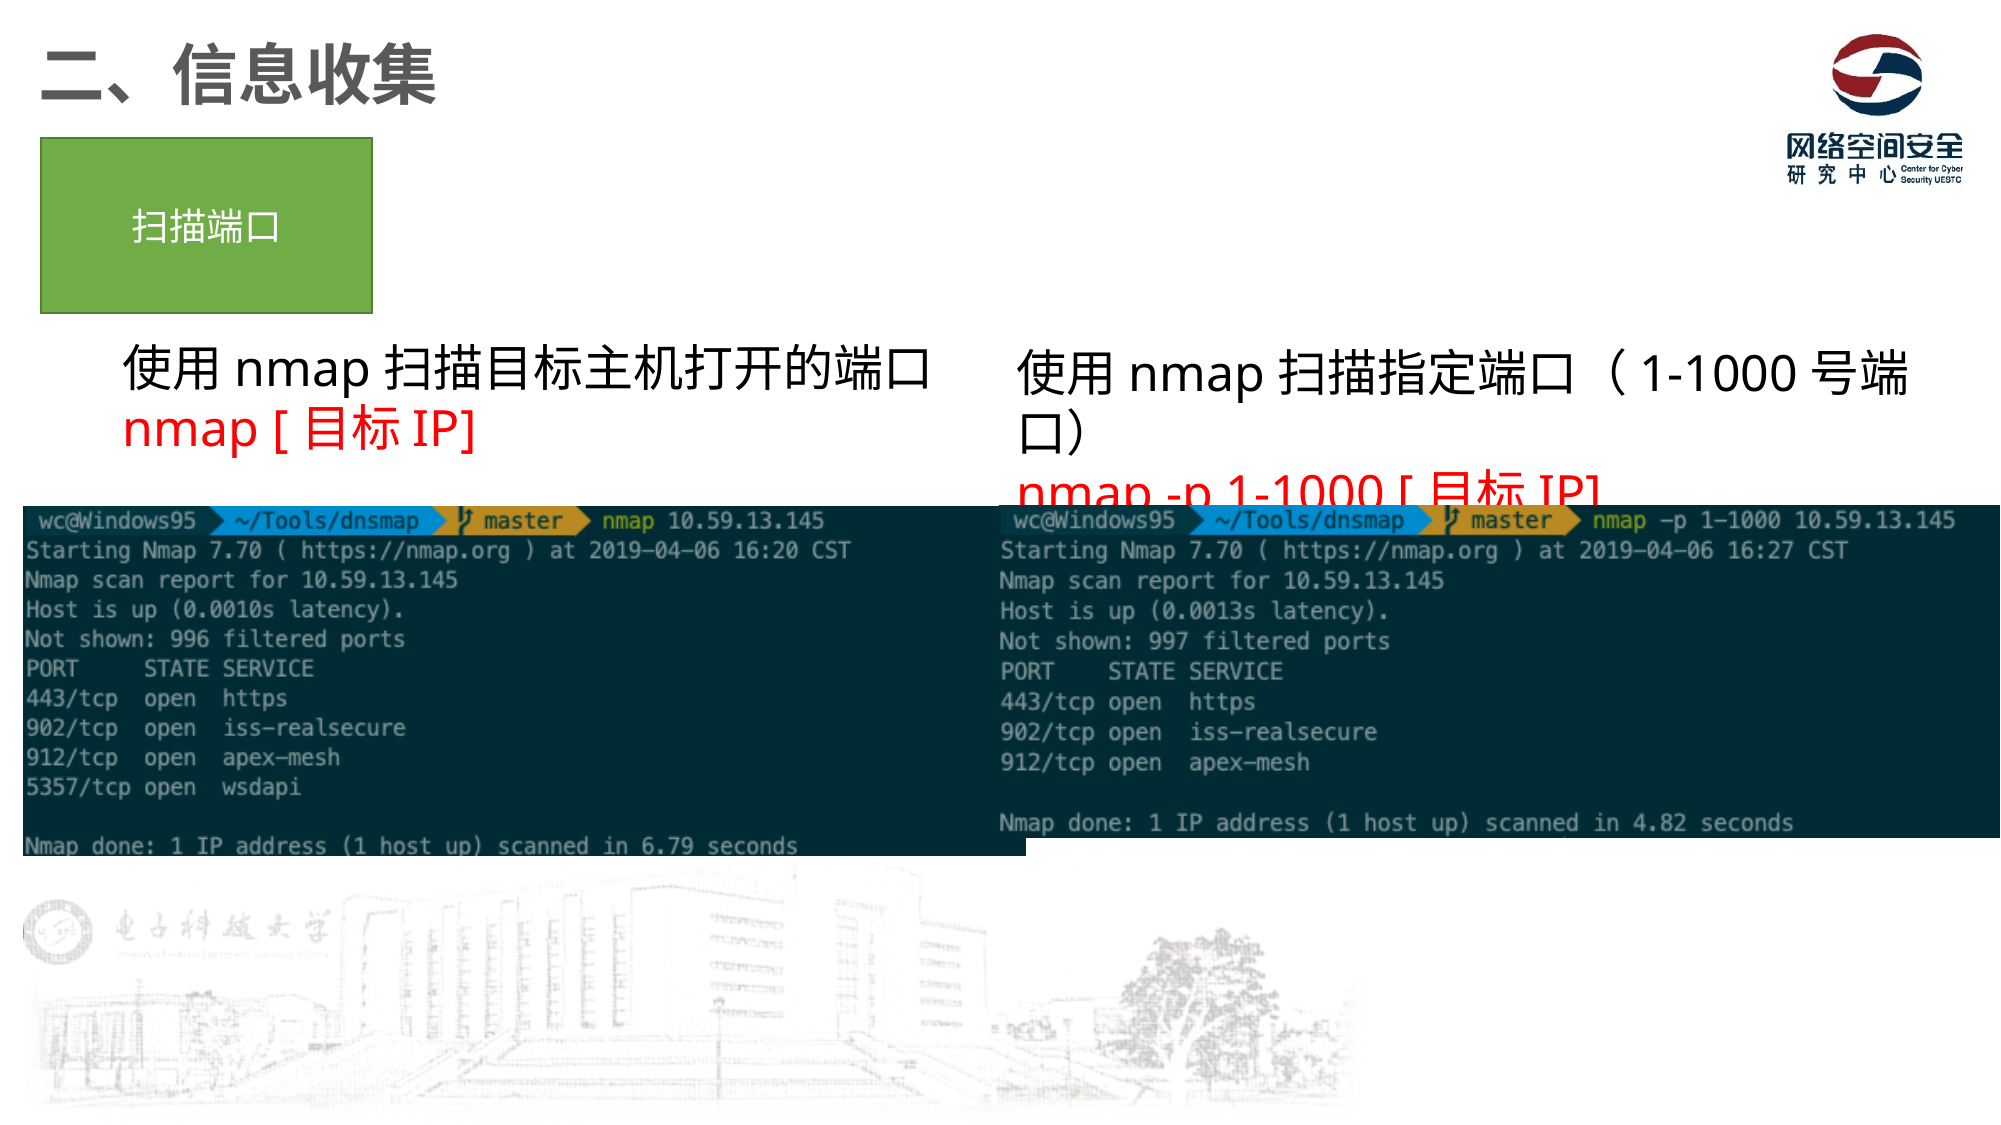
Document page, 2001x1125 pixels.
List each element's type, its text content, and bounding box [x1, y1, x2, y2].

picture [93, 575, 103, 589]
picture [1243, 757, 1295, 771]
picture [172, 836, 182, 854]
picture [53, 688, 65, 707]
picture [1122, 661, 1136, 679]
picture [355, 837, 366, 854]
picture [447, 545, 458, 563]
picture [80, 634, 90, 648]
picture [527, 539, 533, 561]
picture [1217, 813, 1255, 832]
picture [1190, 757, 1242, 775]
picture [93, 752, 117, 770]
picture [799, 511, 811, 528]
picture [1595, 818, 1605, 831]
picture [1083, 576, 1121, 590]
picture [278, 841, 288, 854]
picture [1149, 661, 1175, 679]
picture [27, 777, 52, 796]
picture [475, 835, 481, 856]
picture [1310, 606, 1336, 620]
picture [1001, 752, 1014, 771]
picture [1218, 601, 1242, 620]
picture [1216, 540, 1229, 558]
picture [447, 841, 457, 856]
picture [591, 541, 615, 559]
picture [1055, 724, 1067, 740]
picture [812, 540, 851, 559]
picture [551, 542, 575, 559]
picture [394, 634, 404, 648]
picture [1229, 540, 1242, 559]
picture [604, 836, 614, 854]
picture [669, 511, 680, 528]
picture [145, 752, 196, 770]
picture [383, 723, 392, 735]
picture [144, 723, 196, 740]
picture [1284, 631, 1309, 650]
picture [1191, 692, 1202, 710]
picture [1070, 631, 1121, 650]
picture [94, 605, 116, 618]
picture [133, 605, 143, 618]
picture [145, 693, 196, 711]
picture [1392, 545, 1444, 563]
picture [1149, 576, 1188, 594]
picture [1406, 571, 1417, 589]
picture [1500, 818, 1511, 832]
picture [1231, 570, 1242, 588]
picture [681, 511, 693, 530]
picture [250, 570, 261, 588]
picture [289, 659, 300, 677]
picture [275, 634, 287, 648]
picture [1231, 697, 1242, 715]
picture [171, 575, 209, 592]
picture [26, 836, 78, 856]
picture [106, 782, 130, 800]
picture [1702, 510, 1713, 528]
picture [1243, 576, 1256, 590]
picture [382, 570, 405, 589]
picture [1001, 631, 1027, 650]
picture [1796, 510, 1807, 528]
picture [93, 693, 117, 711]
picture [277, 659, 287, 676]
picture [238, 629, 248, 647]
picture [66, 748, 77, 768]
picture [472, 545, 484, 559]
picture [1204, 631, 1215, 649]
picture [94, 541, 130, 563]
picture [93, 723, 117, 740]
picture [66, 659, 80, 676]
picture [1808, 510, 1821, 529]
picture [1041, 661, 1055, 679]
picture [1633, 813, 1646, 831]
picture [1016, 752, 1040, 770]
picture [1366, 813, 1402, 832]
picture [251, 629, 261, 647]
picture [1608, 540, 1713, 560]
picture [92, 779, 103, 795]
picture [1041, 692, 1054, 713]
picture [1028, 545, 1040, 559]
picture [1001, 571, 1040, 589]
picture [787, 511, 798, 528]
picture [1109, 727, 1162, 745]
picture [1191, 722, 1214, 741]
picture [1070, 727, 1094, 745]
text_box 扫描端口 [40, 137, 373, 314]
picture [1849, 510, 1861, 529]
picture [183, 659, 209, 676]
picture [316, 841, 326, 856]
picture [1929, 510, 1955, 529]
picture [198, 836, 208, 854]
picture [1741, 510, 1780, 529]
picture [1459, 545, 1471, 560]
picture [144, 782, 196, 800]
picture [1513, 813, 1579, 832]
picture [183, 600, 196, 618]
picture [1191, 813, 1202, 831]
picture [1041, 753, 1053, 773]
picture [174, 598, 179, 620]
picture [421, 570, 431, 588]
picture [1271, 601, 1282, 619]
picture [66, 601, 77, 617]
picture [1015, 542, 1026, 558]
picture [1783, 818, 1792, 832]
picture [224, 752, 274, 770]
picture [1285, 722, 1336, 741]
picture [1835, 510, 1847, 529]
picture [1339, 813, 1350, 831]
picture [383, 598, 389, 620]
picture [1475, 545, 1484, 558]
picture [1002, 661, 1042, 681]
picture [263, 631, 273, 647]
picture [1298, 752, 1310, 770]
picture [1257, 661, 1282, 680]
picture [1378, 541, 1390, 561]
picture [1044, 542, 1067, 558]
picture [316, 718, 379, 737]
picture [79, 749, 90, 765]
picture [1787, 26, 1963, 191]
picture [250, 723, 261, 736]
picture [434, 545, 444, 559]
picture [420, 838, 430, 854]
picture [370, 631, 391, 647]
picture [224, 659, 274, 677]
picture [1043, 818, 1054, 836]
picture [1070, 601, 1093, 620]
picture [41, 748, 65, 765]
picture [1001, 722, 1027, 741]
picture [1877, 510, 1901, 529]
picture [1043, 576, 1054, 594]
picture [1055, 754, 1067, 770]
picture [1487, 818, 1496, 832]
picture [341, 570, 353, 589]
picture [262, 726, 274, 730]
picture [1515, 539, 1521, 561]
picture [1122, 540, 1161, 559]
picture [1190, 540, 1202, 558]
picture [213, 572, 234, 588]
picture [1285, 571, 1296, 589]
picture [381, 836, 405, 856]
picture [709, 841, 745, 856]
picture [342, 545, 365, 563]
picture [1367, 599, 1373, 622]
picture [1203, 693, 1228, 710]
text_box 二、信息收集 [23, 25, 1678, 121]
picture [735, 541, 745, 558]
picture [1462, 811, 1468, 834]
picture [118, 575, 130, 588]
picture [211, 836, 222, 854]
picture [315, 570, 327, 589]
picture [747, 836, 797, 856]
picture [262, 575, 274, 588]
picture [1769, 540, 1794, 558]
picture [289, 723, 301, 737]
picture [1135, 662, 1149, 679]
picture [1055, 693, 1067, 710]
picture [249, 541, 261, 559]
picture [1192, 572, 1215, 589]
picture [26, 629, 64, 648]
picture [1218, 631, 1229, 649]
picture [1366, 571, 1390, 590]
picture [512, 836, 588, 856]
picture [26, 570, 78, 592]
picture [1189, 601, 1215, 620]
picture [1070, 697, 1094, 715]
picture [210, 540, 222, 558]
picture [1379, 636, 1389, 650]
picture [1230, 730, 1242, 735]
picture [1243, 633, 1255, 649]
picture [488, 545, 510, 563]
picture [604, 516, 654, 533]
picture [1001, 813, 1040, 831]
picture [26, 506, 220, 534]
picture [1660, 515, 1686, 533]
picture [249, 600, 261, 618]
picture [225, 718, 247, 737]
picture [708, 511, 719, 530]
picture [1109, 697, 1162, 715]
picture [1070, 576, 1079, 590]
picture [1056, 636, 1066, 650]
picture [327, 605, 379, 622]
picture [1608, 818, 1619, 831]
picture [1150, 813, 1161, 831]
picture [1714, 519, 1726, 523]
picture [344, 835, 350, 856]
picture [1139, 576, 1148, 588]
picture [499, 841, 509, 856]
picture [1260, 576, 1269, 588]
picture [133, 575, 143, 588]
picture [1110, 606, 1135, 624]
picture [1729, 510, 1740, 528]
picture [1162, 601, 1175, 620]
picture [93, 629, 143, 648]
picture [54, 545, 65, 558]
picture [408, 841, 417, 856]
picture [27, 600, 64, 618]
picture [1002, 505, 1199, 534]
picture [79, 690, 90, 706]
picture [1405, 814, 1416, 831]
picture [1285, 540, 1296, 558]
picture [432, 506, 592, 537]
picture [170, 659, 184, 676]
picture [342, 634, 366, 652]
picture [1364, 541, 1376, 561]
picture [1594, 515, 1646, 533]
picture [1297, 542, 1322, 558]
picture [1028, 633, 1040, 649]
picture [1273, 636, 1283, 649]
picture [1149, 631, 1175, 650]
picture [1270, 818, 1294, 832]
picture [278, 539, 284, 561]
picture [27, 689, 52, 706]
picture [617, 540, 719, 559]
picture [1245, 697, 1254, 711]
picture [1418, 505, 1582, 536]
picture [1176, 631, 1188, 649]
picture [407, 545, 431, 558]
picture [1246, 727, 1256, 740]
picture [1001, 692, 1027, 710]
picture [303, 541, 314, 558]
picture [1325, 545, 1336, 563]
picture [1191, 661, 1255, 681]
picture [380, 541, 391, 561]
picture [275, 752, 326, 766]
picture [302, 601, 326, 618]
picture [171, 629, 209, 648]
picture [146, 605, 157, 622]
picture [289, 841, 300, 856]
picture [1485, 545, 1498, 563]
picture [224, 629, 235, 647]
picture [460, 841, 471, 856]
picture [66, 777, 77, 795]
picture [237, 600, 248, 617]
picture [617, 841, 628, 854]
picture [278, 723, 288, 735]
picture [1756, 813, 1780, 832]
picture [28, 659, 66, 677]
picture [303, 570, 313, 588]
picture [301, 723, 314, 737]
picture [393, 541, 405, 561]
picture [746, 541, 759, 559]
picture [290, 600, 300, 617]
picture [812, 511, 824, 530]
picture [302, 629, 326, 648]
picture [69, 542, 90, 558]
picture [210, 600, 235, 618]
picture [1245, 606, 1255, 620]
picture [1260, 818, 1269, 831]
picture [1285, 606, 1296, 620]
picture [160, 575, 170, 588]
picture [1164, 545, 1175, 563]
text_box 使用nmap扫描目标主机打开的端口 nmap [目标IP] [108, 329, 1820, 465]
picture [1257, 727, 1283, 741]
picture [53, 777, 65, 796]
picture [27, 748, 39, 766]
picture [277, 782, 288, 799]
picture [1418, 570, 1444, 590]
picture [1354, 727, 1363, 740]
picture [1068, 813, 1121, 832]
picture [1433, 818, 1457, 838]
picture [291, 634, 301, 647]
picture [290, 777, 301, 795]
picture [27, 718, 52, 737]
picture [1177, 813, 1188, 831]
picture [54, 718, 77, 738]
picture [1257, 636, 1269, 650]
picture [1070, 540, 1107, 563]
picture [1324, 570, 1336, 590]
picture [1702, 818, 1753, 832]
picture [1297, 602, 1309, 619]
picture [303, 659, 314, 676]
picture [1540, 542, 1564, 559]
picture [236, 540, 248, 558]
picture [1337, 571, 1350, 590]
picture [315, 542, 339, 558]
picture [1581, 540, 1605, 559]
picture [1218, 727, 1228, 741]
picture [1339, 727, 1350, 741]
picture [278, 575, 288, 588]
picture [144, 541, 196, 563]
picture [1354, 633, 1376, 649]
picture [79, 777, 91, 798]
picture [1028, 692, 1040, 711]
picture [1298, 818, 1308, 832]
picture [748, 511, 772, 530]
text_box 使用nmap扫描指定端口（1-1000号端口） nmap -p 1-1000 [目标IP] [1002, 334, 2000, 505]
picture [40, 542, 51, 558]
picture [1339, 606, 1363, 624]
picture [354, 570, 366, 589]
picture [1808, 540, 1849, 559]
picture [303, 841, 313, 856]
picture [1231, 631, 1242, 649]
picture [1364, 727, 1377, 741]
picture [1917, 510, 1928, 528]
picture [1660, 813, 1686, 832]
picture [263, 605, 273, 618]
picture [92, 836, 143, 856]
picture [223, 777, 274, 796]
picture [329, 748, 340, 765]
picture [1297, 571, 1309, 589]
picture [1339, 545, 1349, 559]
picture [669, 836, 693, 856]
picture [277, 693, 286, 707]
picture [1001, 601, 1053, 620]
picture [1029, 722, 1040, 740]
picture [106, 575, 117, 589]
picture [1041, 722, 1054, 743]
picture [432, 570, 458, 589]
picture [1327, 811, 1333, 833]
picture [1070, 757, 1094, 775]
picture [1109, 757, 1162, 775]
picture [393, 723, 405, 736]
picture [236, 836, 274, 856]
picture [1002, 540, 1013, 560]
picture [27, 541, 39, 559]
picture [1109, 661, 1121, 681]
picture [642, 836, 654, 856]
picture [66, 689, 78, 709]
picture [1741, 540, 1753, 560]
picture [145, 659, 171, 678]
picture [224, 688, 235, 706]
picture [721, 511, 732, 530]
picture [1729, 541, 1740, 558]
picture [1260, 539, 1266, 561]
picture [1325, 636, 1350, 654]
picture [1152, 599, 1158, 621]
picture [774, 541, 798, 559]
picture [236, 690, 274, 711]
picture [79, 720, 90, 736]
